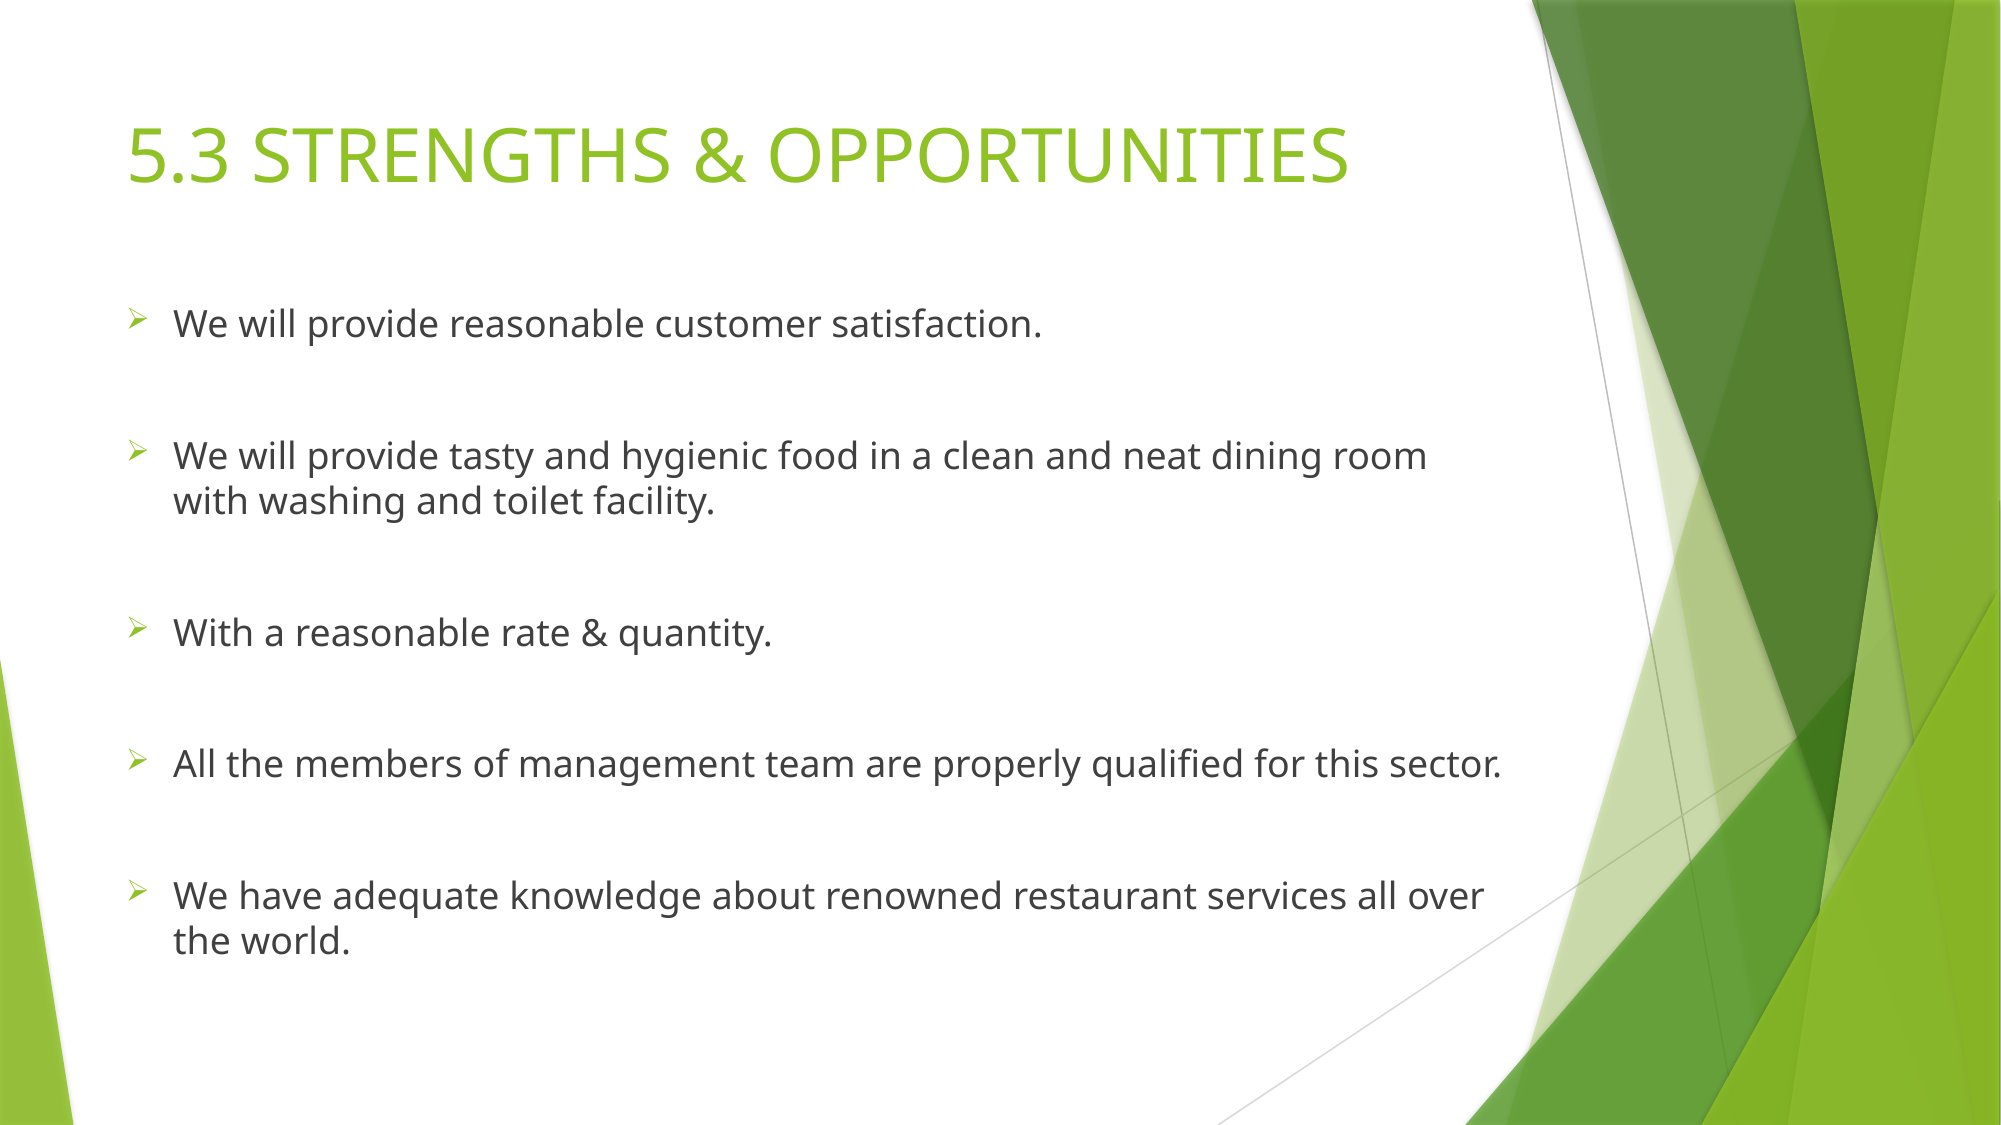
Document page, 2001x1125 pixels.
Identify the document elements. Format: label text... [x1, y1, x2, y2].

list We will provide reasonable customer satisfaction. We will provide tasty and hygienic food in a clean and neat dining room with washing and toilet facility. With a reasonable rate & quantity. All the members of management team are properly qualified for this sector. We have adequate knowledge about renowned restaurant services all over the world. [111, 292, 1522, 991]
title 5.3 STRENGTHS & OPPORTUNITIES [111, 99, 1522, 292]
